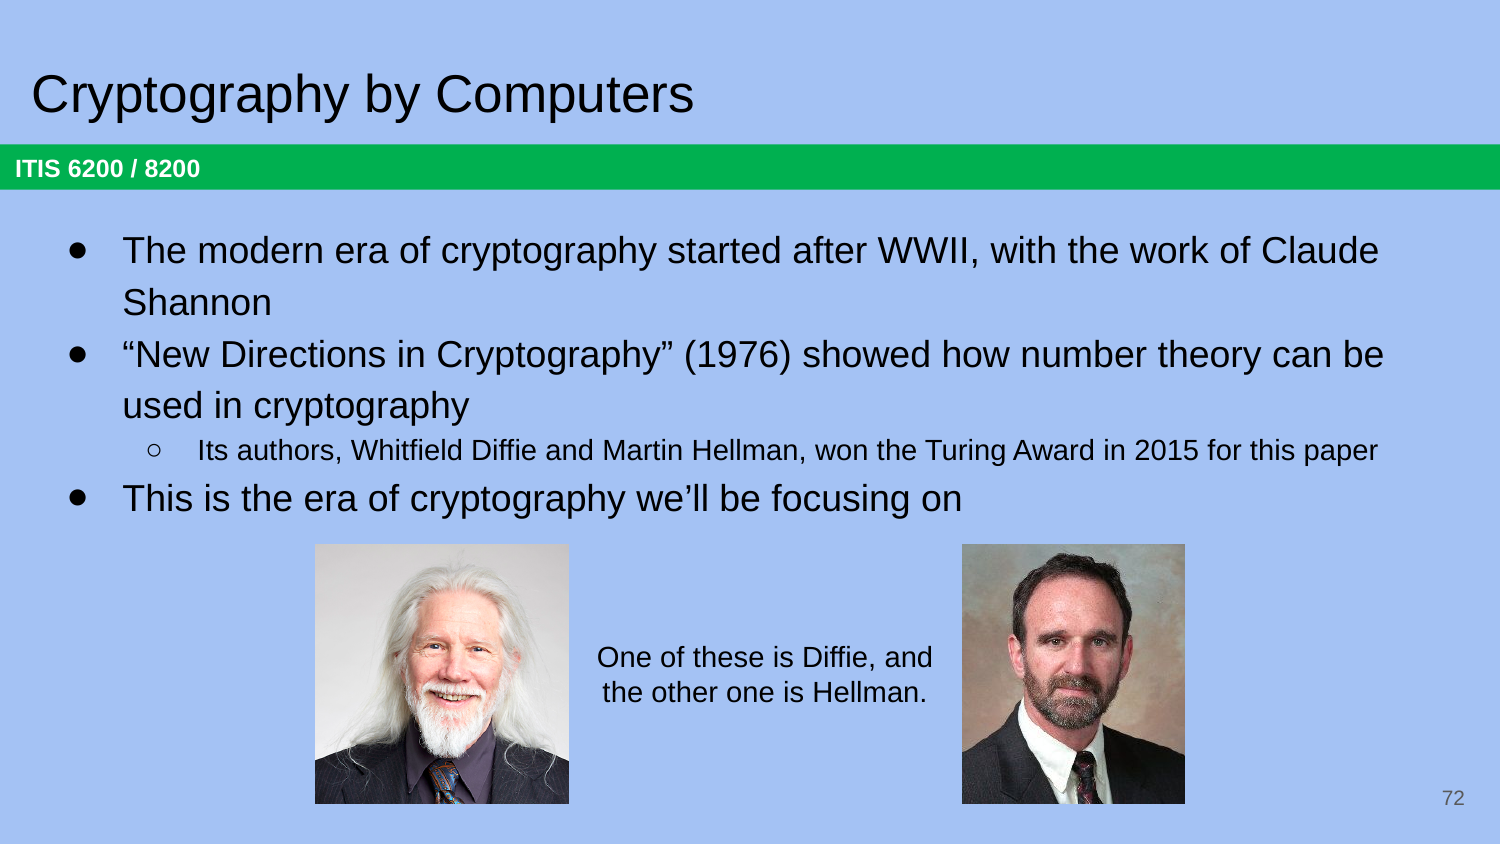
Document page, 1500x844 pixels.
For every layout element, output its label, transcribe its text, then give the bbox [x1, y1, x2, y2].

text_box One of these is Diffie, and the other one is Hellman. [578, 623, 953, 724]
list The modern era of cryptography started after WWII, with the work of Claude Shannon “New Directions in Cryptography” (1976) showed how number theory can be used in cryptography Its authors, Whitfield Diffie and Martin Hellman, won the Turing Award in 2015 for this paper This is the era of cryptography we’ll be focusing on [32, 204, 1431, 544]
picture [314, 543, 569, 804]
slide_number 72 [1389, 764, 1480, 830]
picture [962, 543, 1186, 804]
title Cryptography by Computers [16, 44, 1415, 139]
